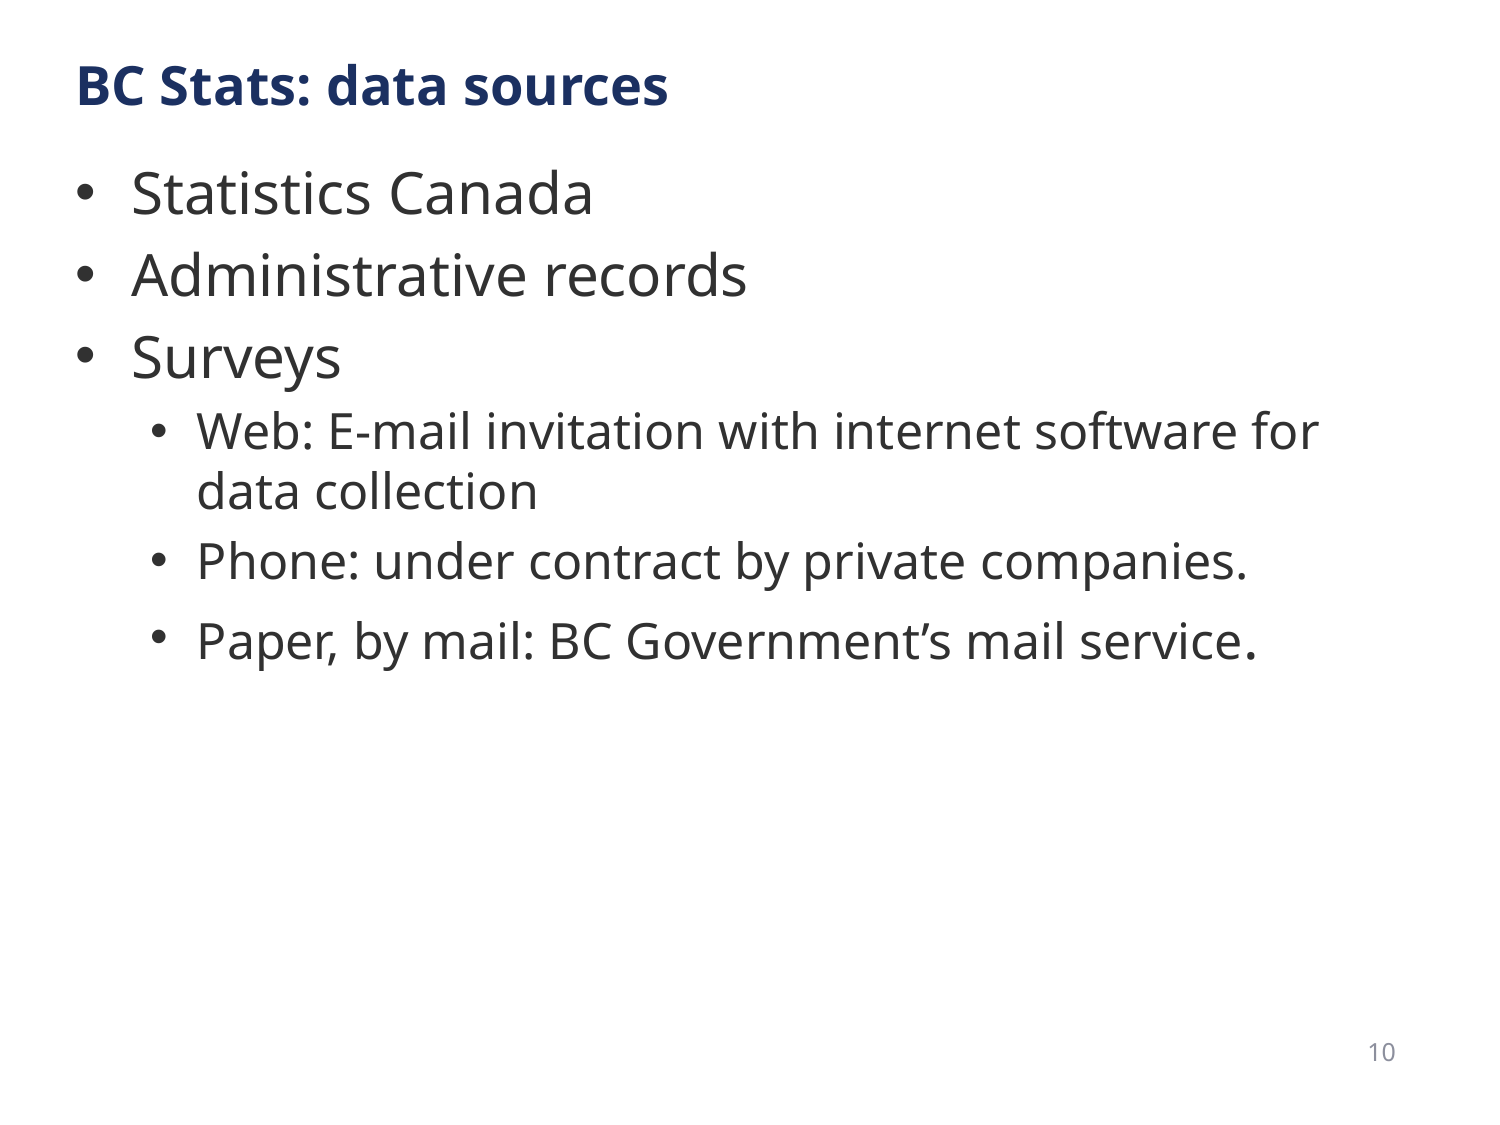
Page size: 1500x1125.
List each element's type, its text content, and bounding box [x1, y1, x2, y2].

title BC Stats: data sources [75, 35, 1425, 124]
slide_number 9 [1340, 1023, 1424, 1084]
list Statistics Canada Administrative records Surveys Web: E-mail invitation with internet software for data collection Phone: under contract by private companies. Paper, by mail: BC Government’s mail service. [75, 148, 1425, 976]
